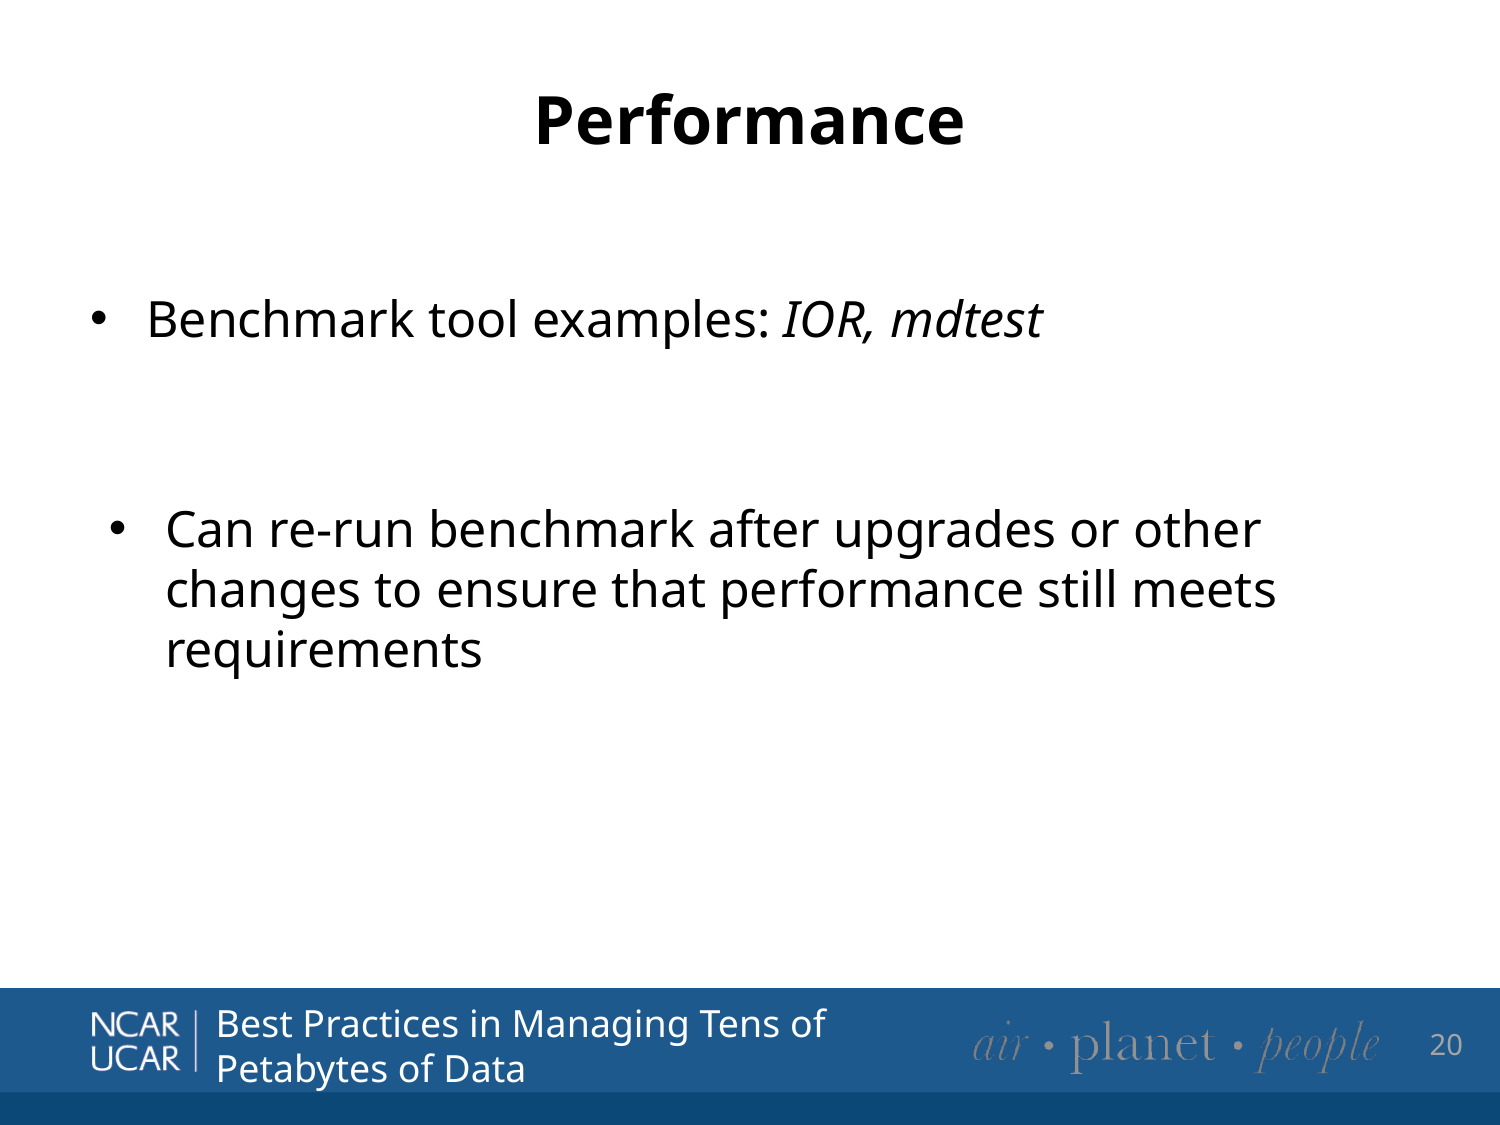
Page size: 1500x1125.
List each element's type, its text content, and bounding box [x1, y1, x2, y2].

picture [0, 988, 1500, 1125]
slide_number 20 [1128, 1016, 1479, 1077]
list Benchmark tool examples: IOR, mdtest Can re-run benchmark after upgrades or other changes to ensure that performance still meets requirements [75, 209, 1425, 978]
title Performance [75, 45, 1425, 191]
